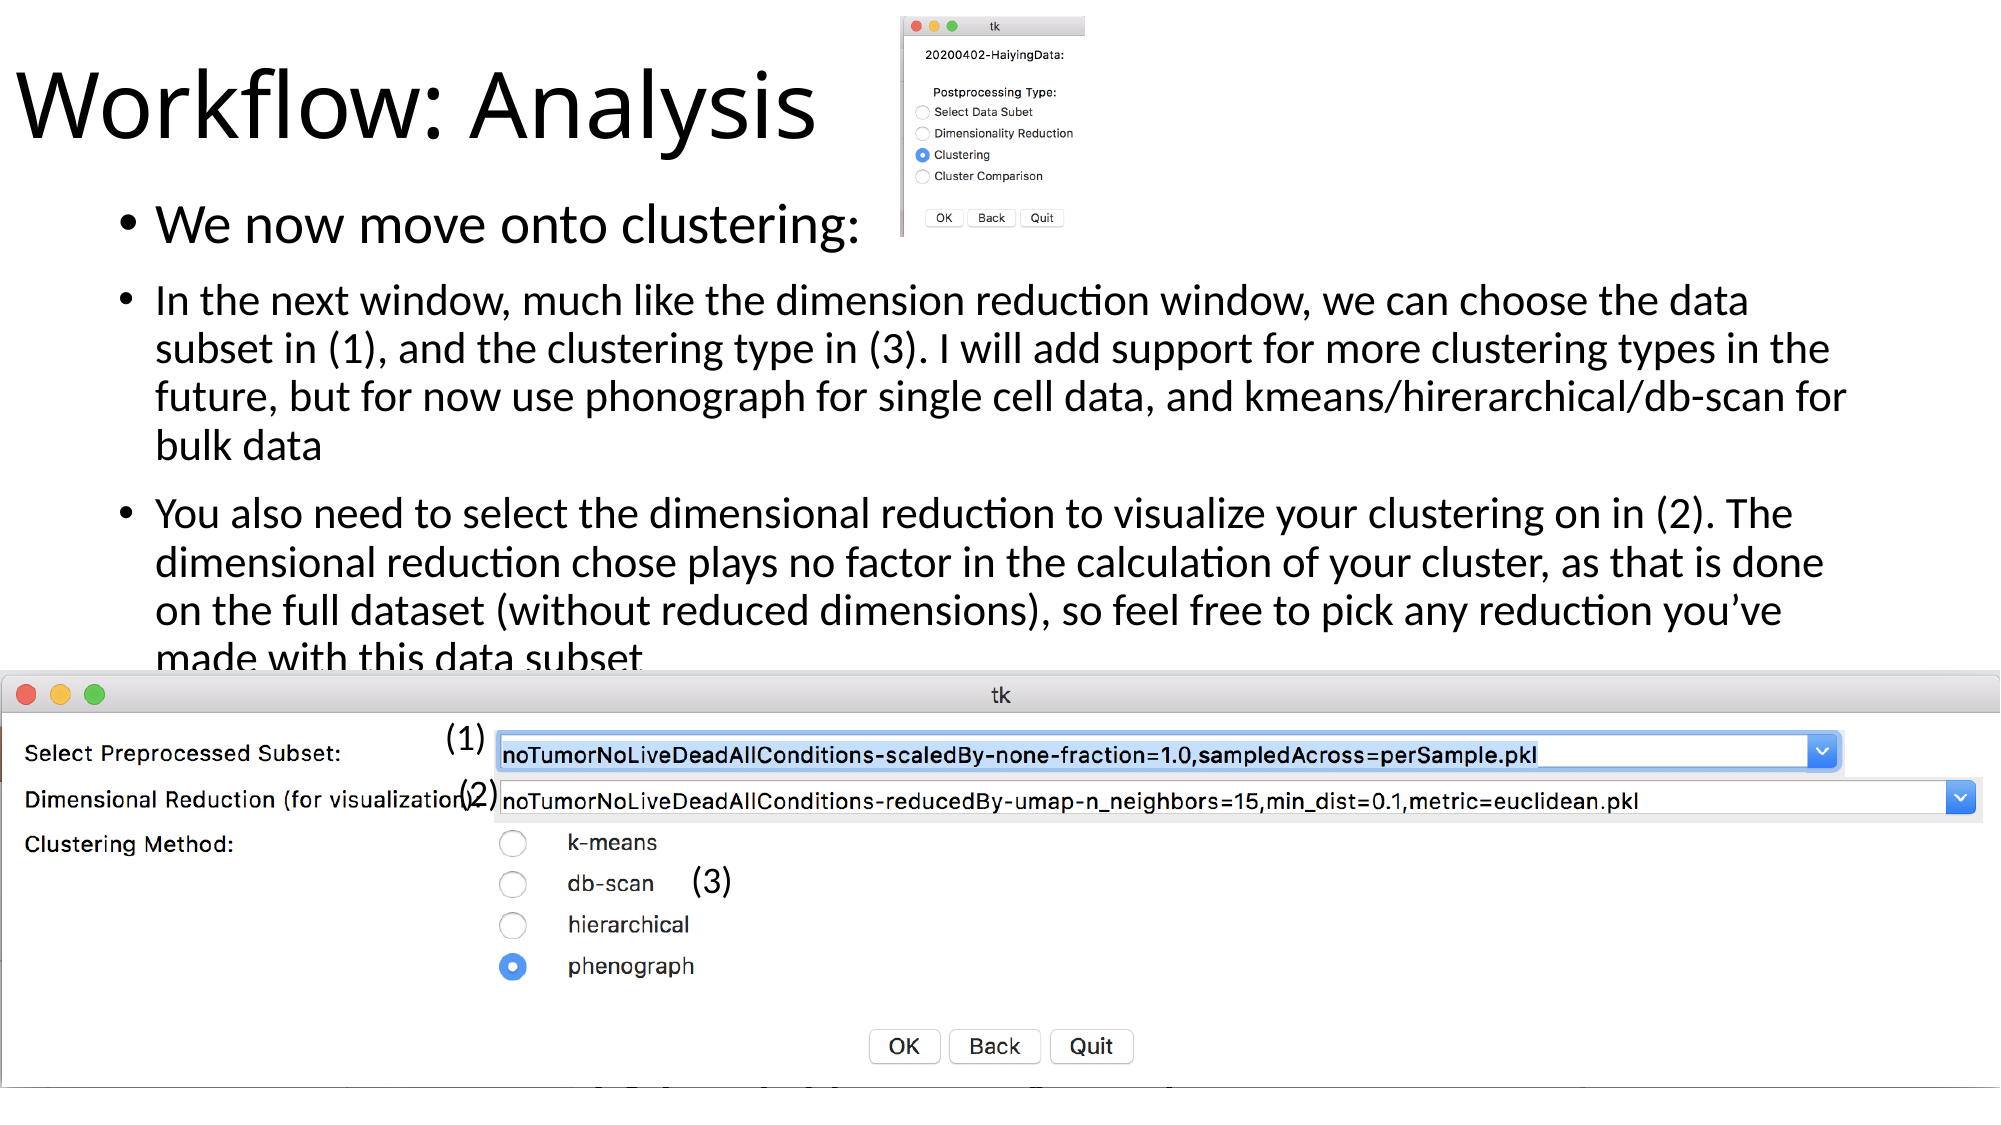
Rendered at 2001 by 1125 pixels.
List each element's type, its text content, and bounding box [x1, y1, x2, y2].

list We now move onto clustering: In the next window, much like the dimension reduction window, we can choose the data subset in (1), and the clustering type in (3). I will add support for more clustering types in the future, but for now use phonograph for single cell data, and kmeans/hirerarchical/db-scan for bulk data You also need to select the dimensional reduction to visualize your clustering on in (2). The dimensional reduction chose plays no factor in the calculation of your cluster, as that is done on the full dataset (without reduced dimensions), so feel free to pick any reduction you’ve made with this data subset [103, 186, 1874, 670]
picture [900, 16, 1085, 237]
title Workflow: Analysis [0, 0, 1725, 218]
picture [0, 670, 2000, 1088]
